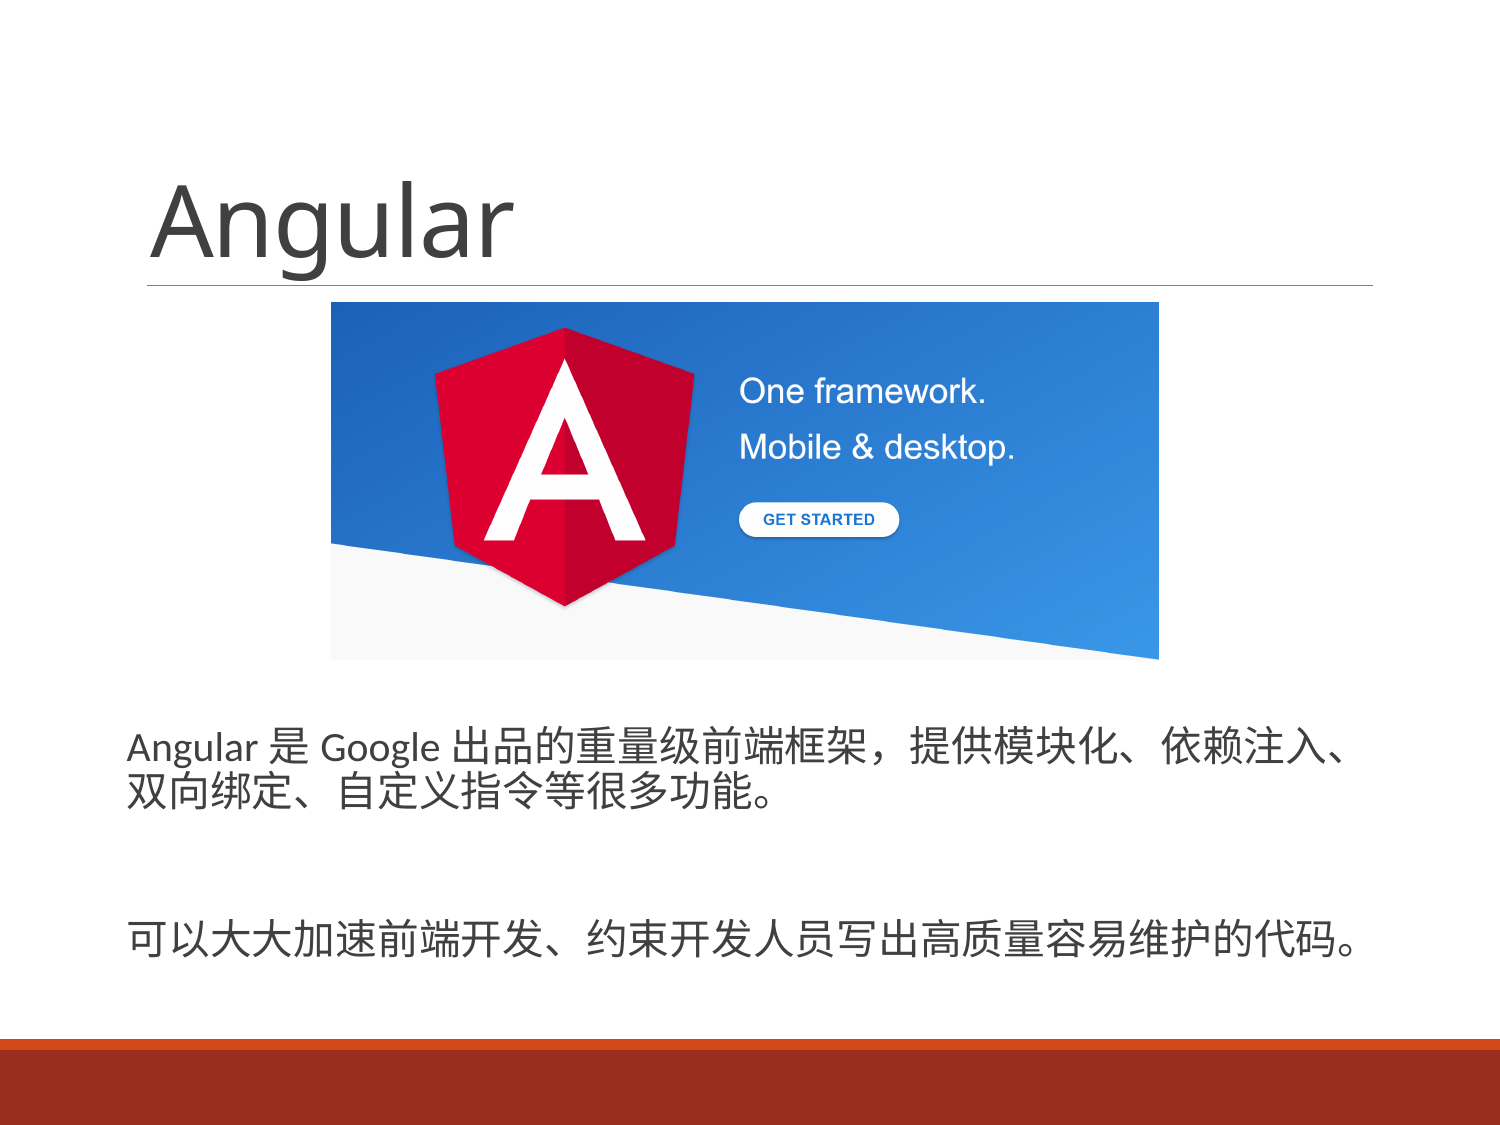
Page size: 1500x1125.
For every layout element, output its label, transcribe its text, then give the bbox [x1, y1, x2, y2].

title Angular [135, 47, 1373, 285]
list Angular是Google出品的重量级前端框架，提供模块化、依赖注入、双向绑定、自定义指令等很多功能。 可以大大加速前端开发、约束开发人员写出高质量容易维护的代码。 [126, 489, 1365, 1125]
picture [331, 301, 1160, 661]
